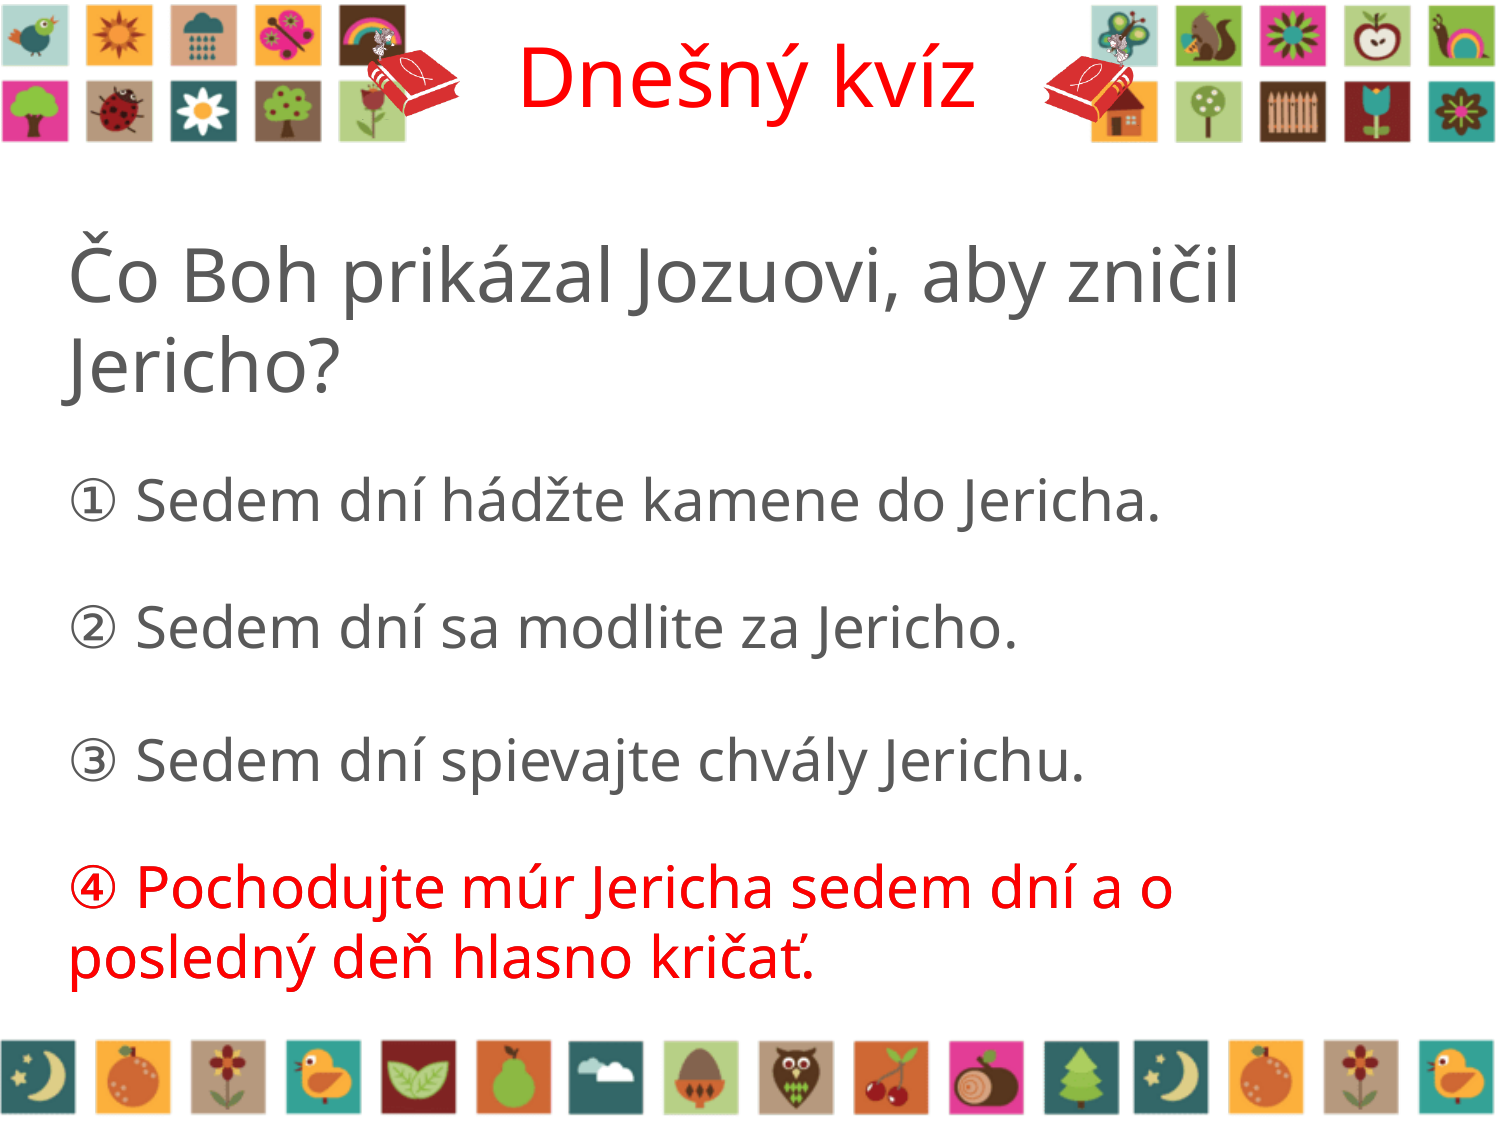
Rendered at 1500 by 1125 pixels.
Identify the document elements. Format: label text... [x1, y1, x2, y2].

text_box ③ Sedem dní spievajte chvály Jerichu. [53, 716, 1483, 801]
text_box ② Sedem dní sa modlite za Jericho. [53, 582, 1436, 668]
text_box Čo Boh prikázal Jozuovi, aby zničil Jericho? [53, 219, 1436, 415]
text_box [0, 1028, 1500, 1118]
text_box ④ Pochodujte múr Jericha sedem dní a o posledný deň hlasno kričať. [53, 842, 1483, 998]
text_box Dnešný kvíz [425, 16, 1076, 131]
picture [0, 3, 492, 150]
text_box ① Sedem dní hádžte kamene do Jericha. [53, 456, 1436, 541]
picture [1011, 3, 1500, 150]
